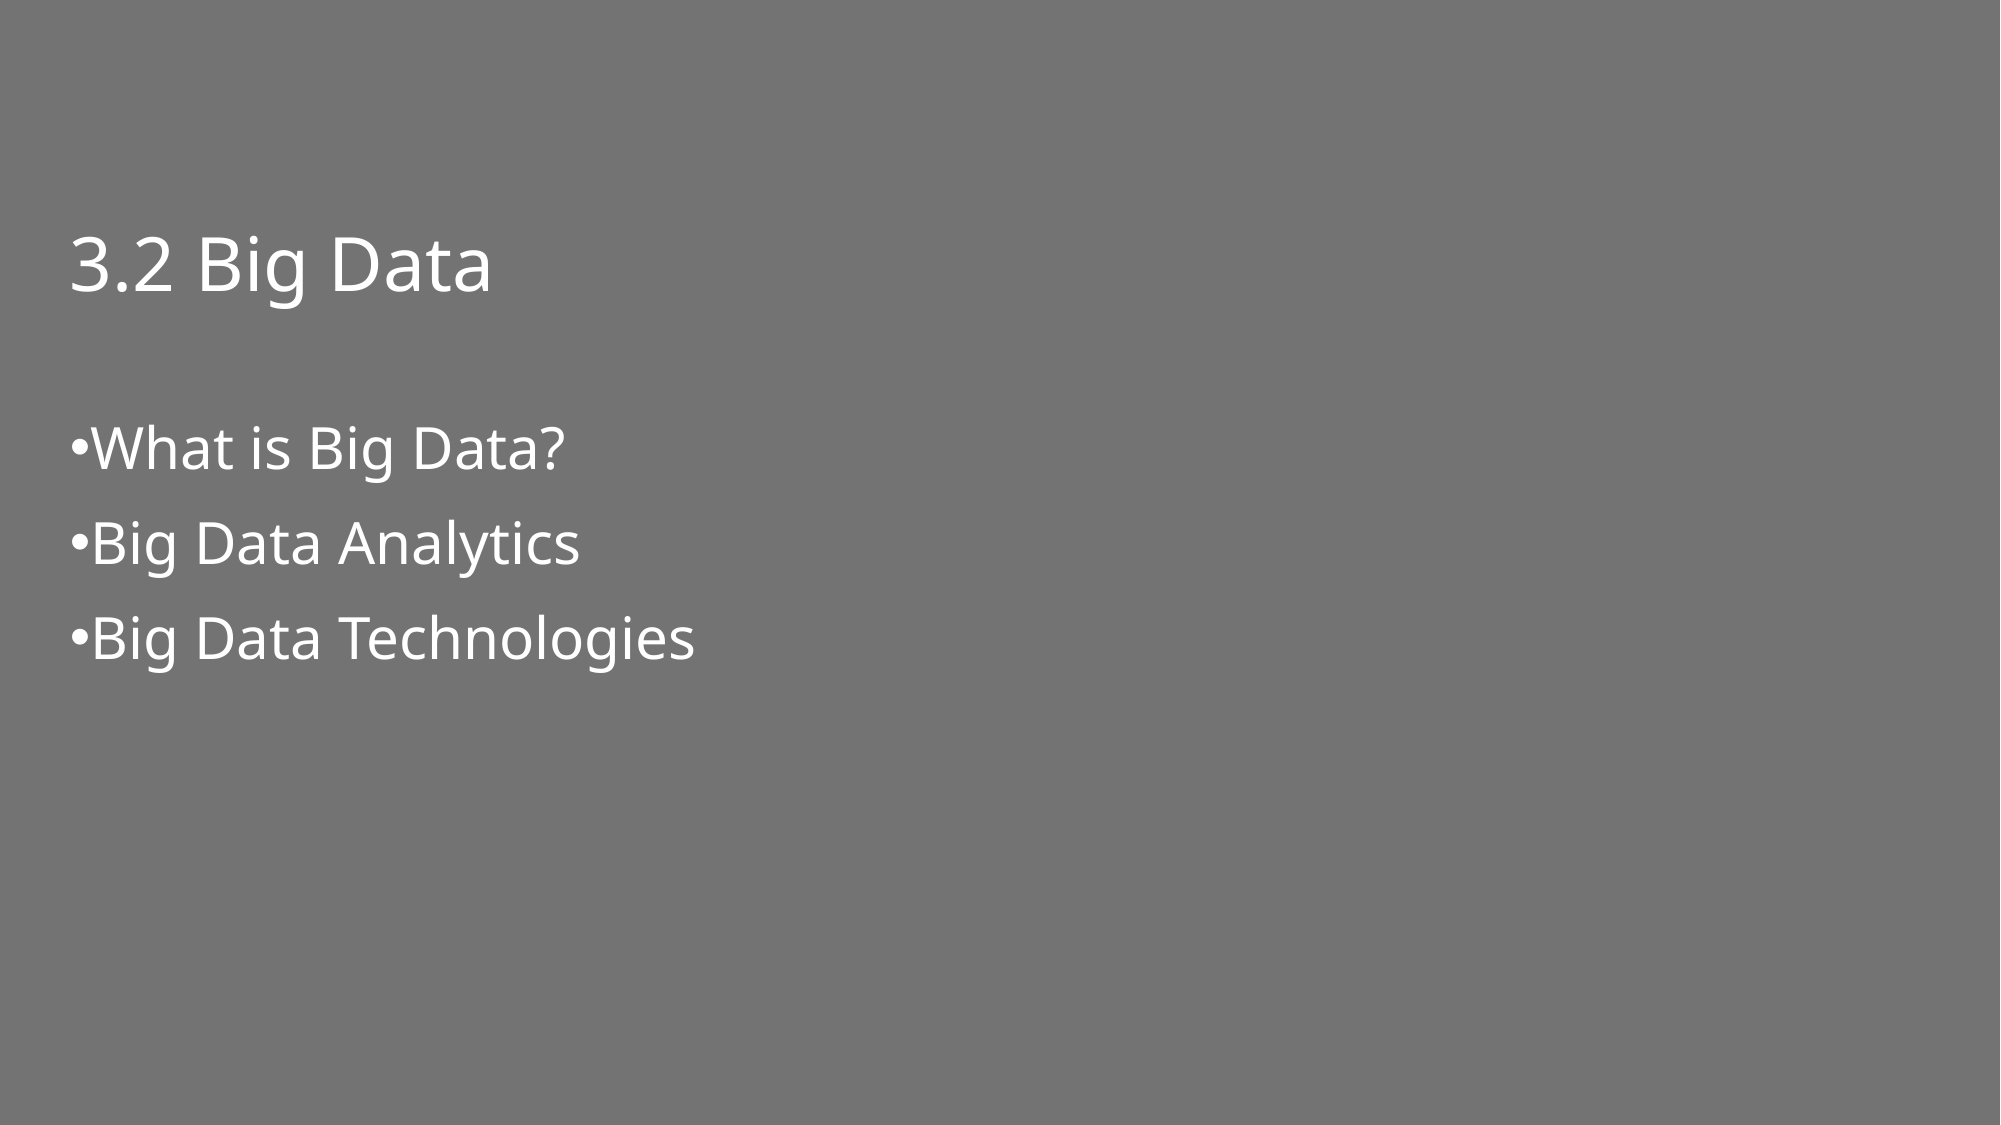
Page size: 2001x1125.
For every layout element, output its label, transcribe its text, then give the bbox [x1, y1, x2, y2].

list What is Big Data? Big Data Analytics Big Data Technologies [54, 403, 1945, 914]
title 3.2 Big Data [54, 209, 1945, 334]
